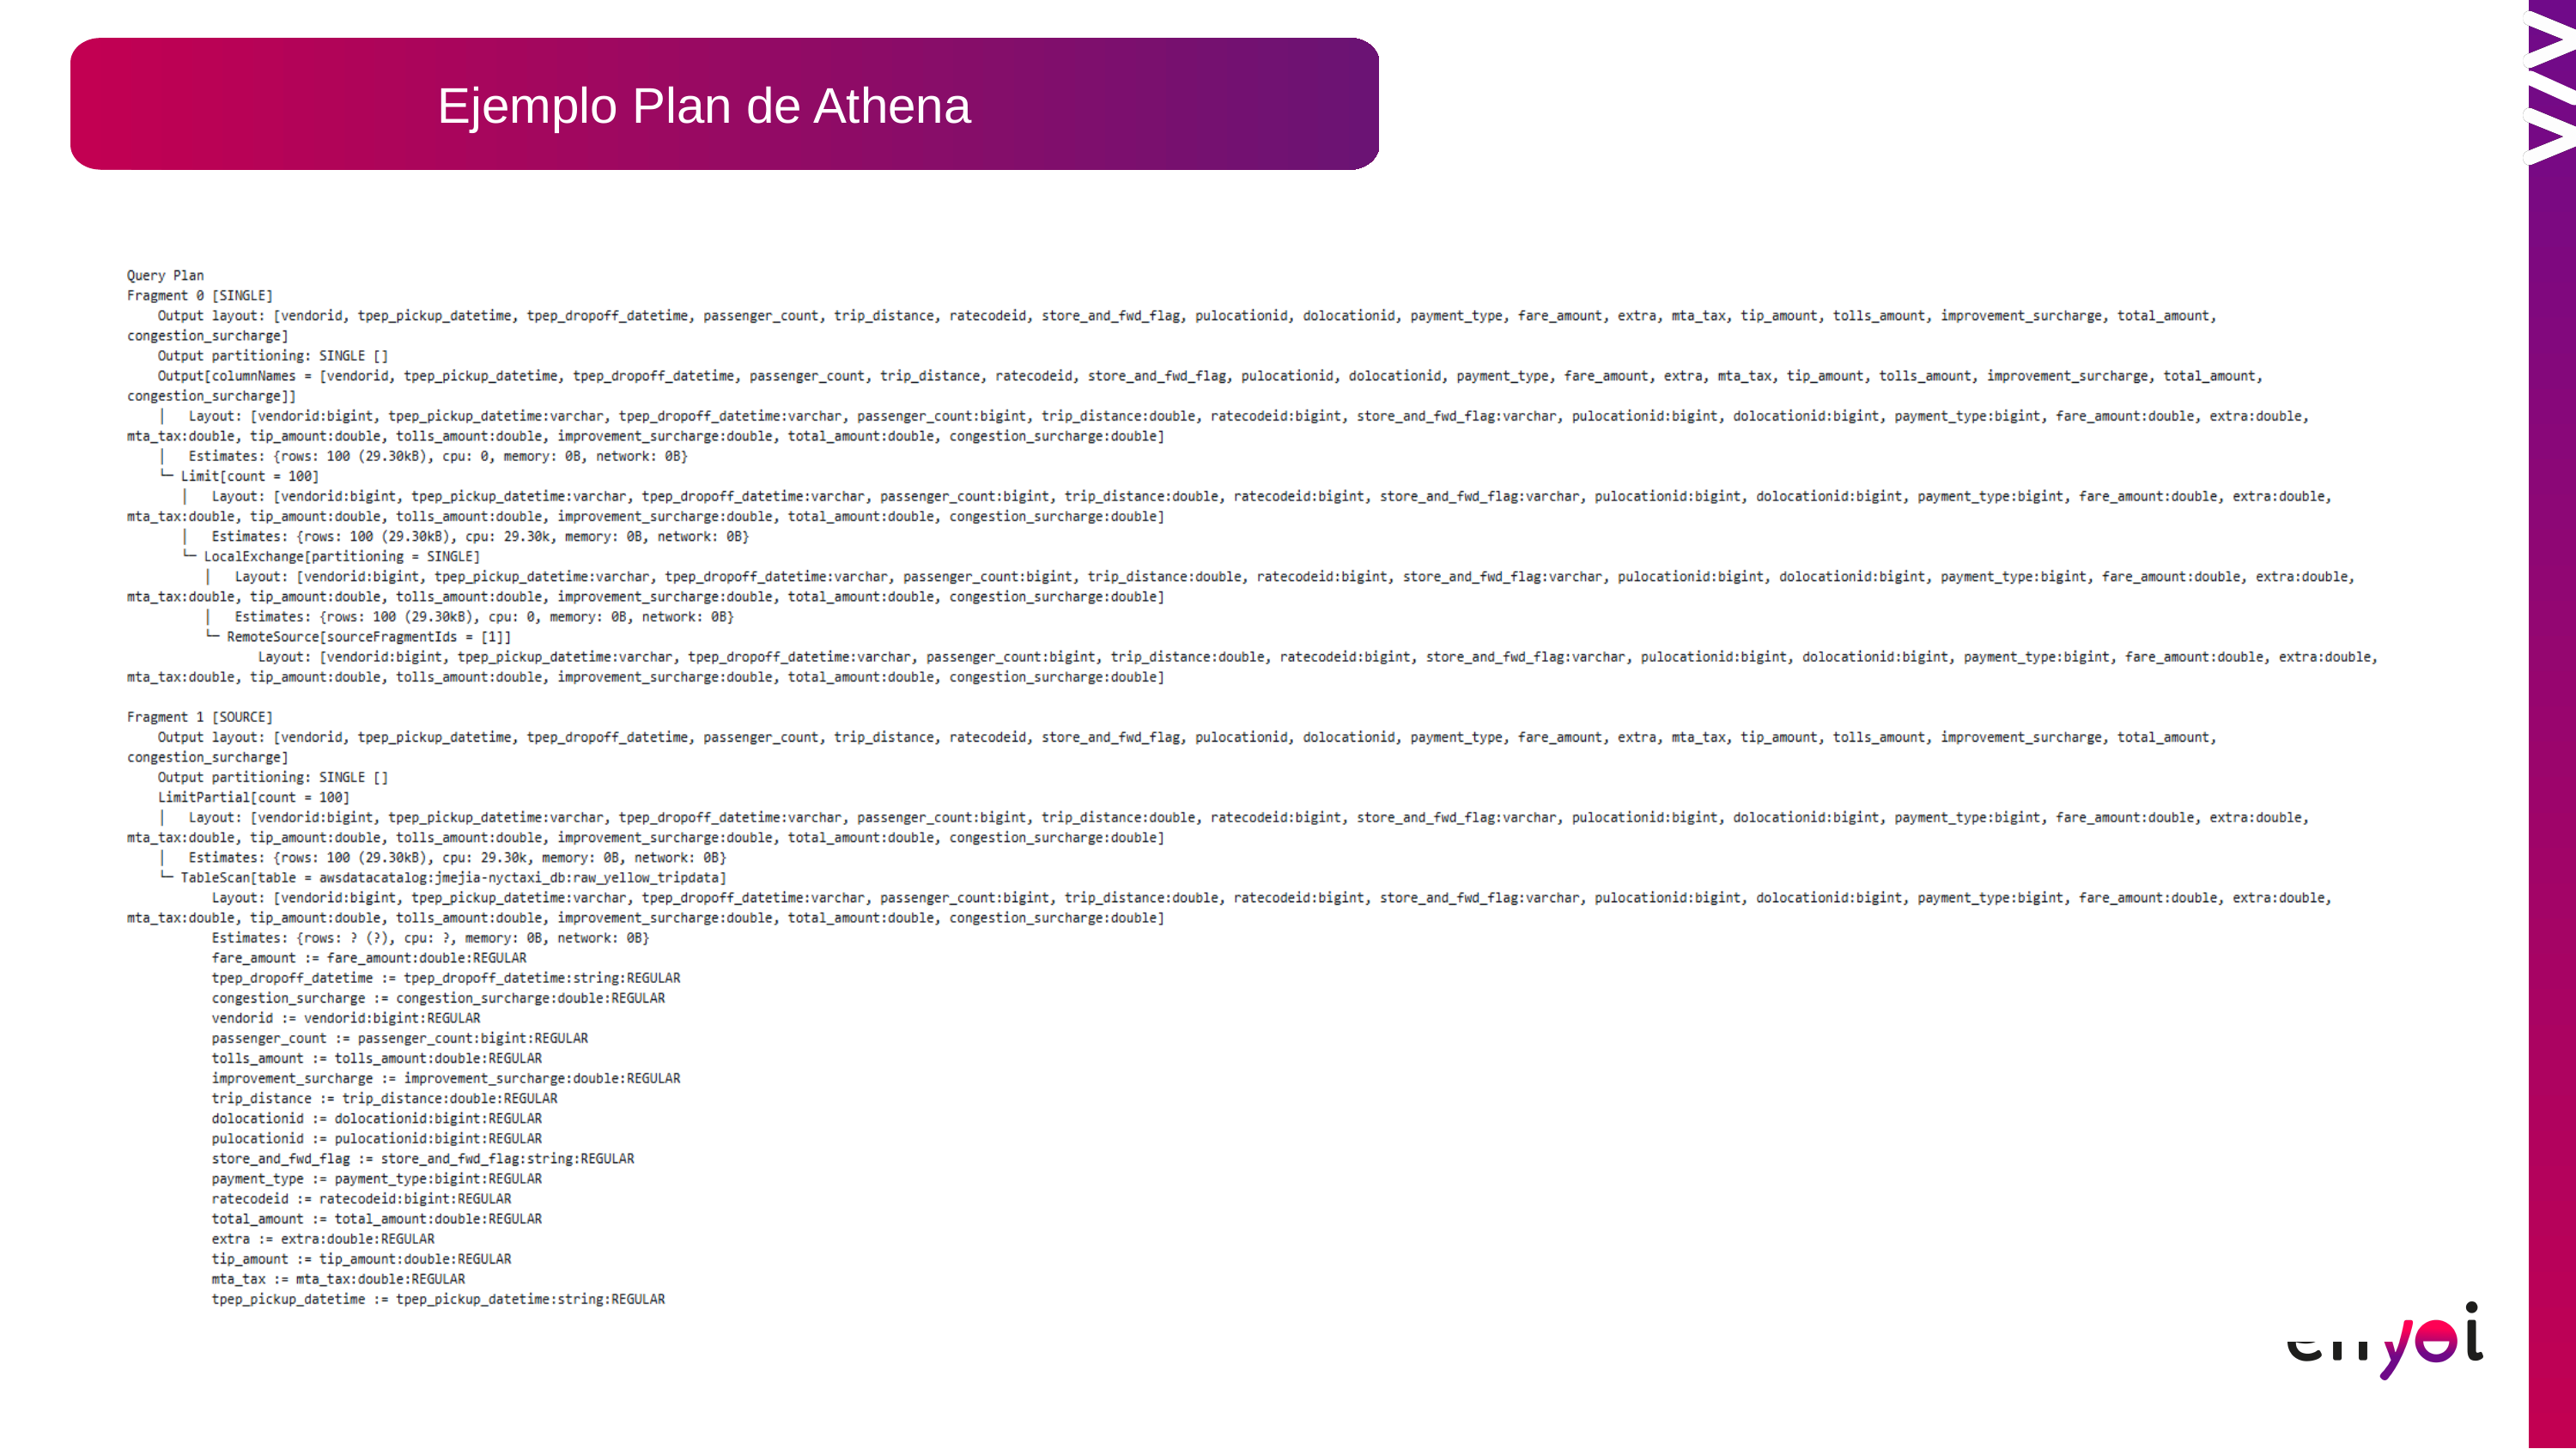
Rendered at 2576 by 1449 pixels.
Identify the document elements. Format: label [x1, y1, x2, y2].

text_box [70, 37, 1380, 215]
text_box [2520, 0, 2576, 1449]
text_box [2287, 1301, 2483, 1380]
picture [92, 235, 2394, 1342]
